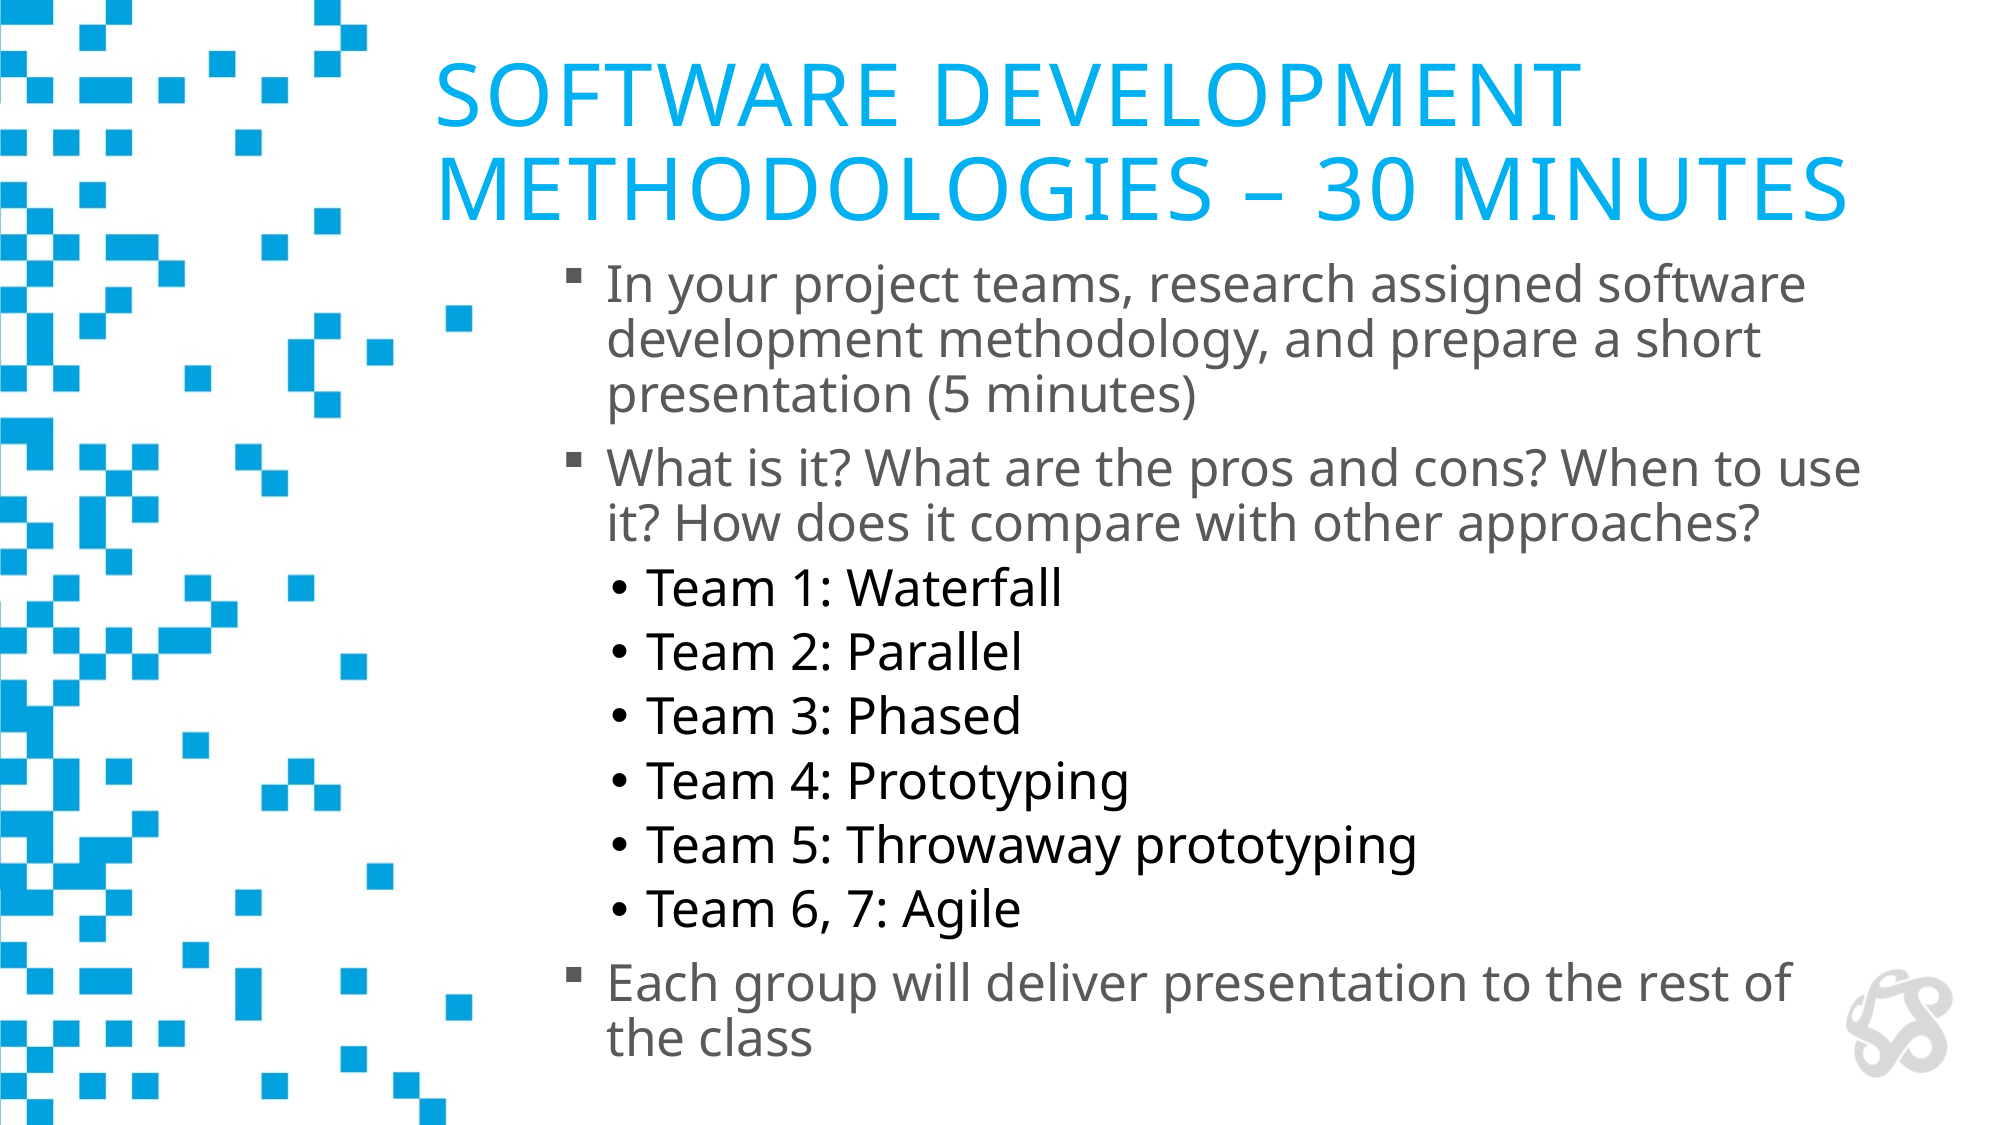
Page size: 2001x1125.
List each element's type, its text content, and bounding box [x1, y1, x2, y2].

title Software Development Methodologies – 30 minutes [419, 40, 1908, 248]
picture [0, 0, 2001, 1125]
list In your project teams, research assigned software development methodology, and prepare a short presentation (5 minutes) What is it? What are the pros and cons? When to use it? How does it compare with other approaches? Team 1: Waterfall Team 2: Parallel Team 3: Phased Team 4: Prototyping Team 5: Throwaway prototyping Team 6, 7: Agile Each group will deliver presentation to the rest of the class [547, 250, 1882, 1100]
